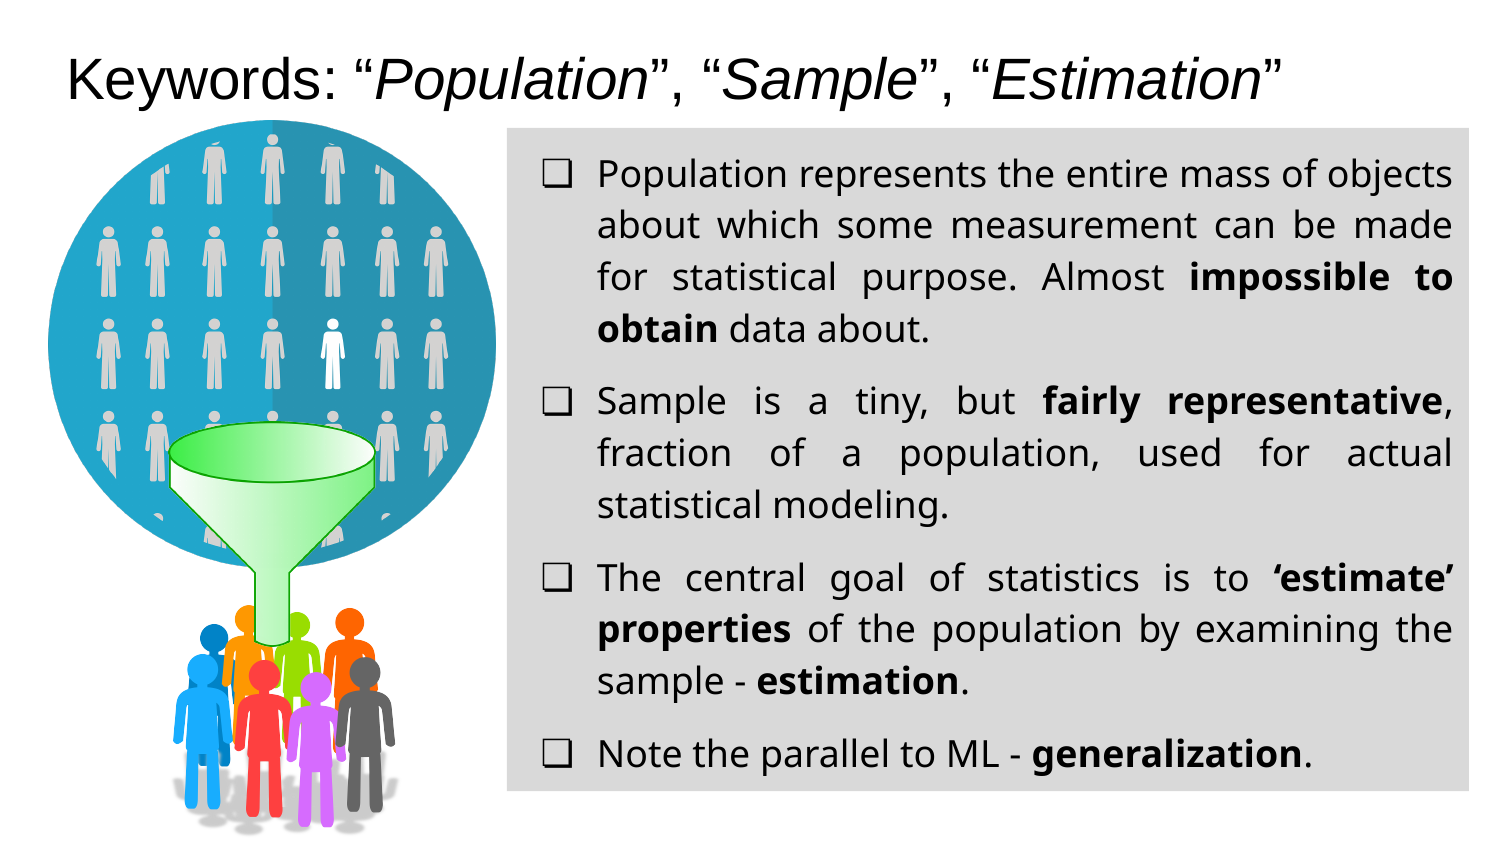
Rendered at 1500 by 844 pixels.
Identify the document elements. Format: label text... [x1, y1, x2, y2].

text_box Population represents the entire mass of objects about which some measurement can be made for statistical purpose. Almost impossible to obtain data about. Sample is a tiny, but fairly representative, fraction of a population, used for actual statistical modeling. The central goal of statistics is to ‘estimate’ properties of the population by examining the sample - estimation. Note the parallel to ML - generalization. [506, 127, 1469, 792]
picture [48, 120, 496, 838]
title Keywords: “Population”, “Sample”, “Estimation” [51, 26, 1449, 121]
